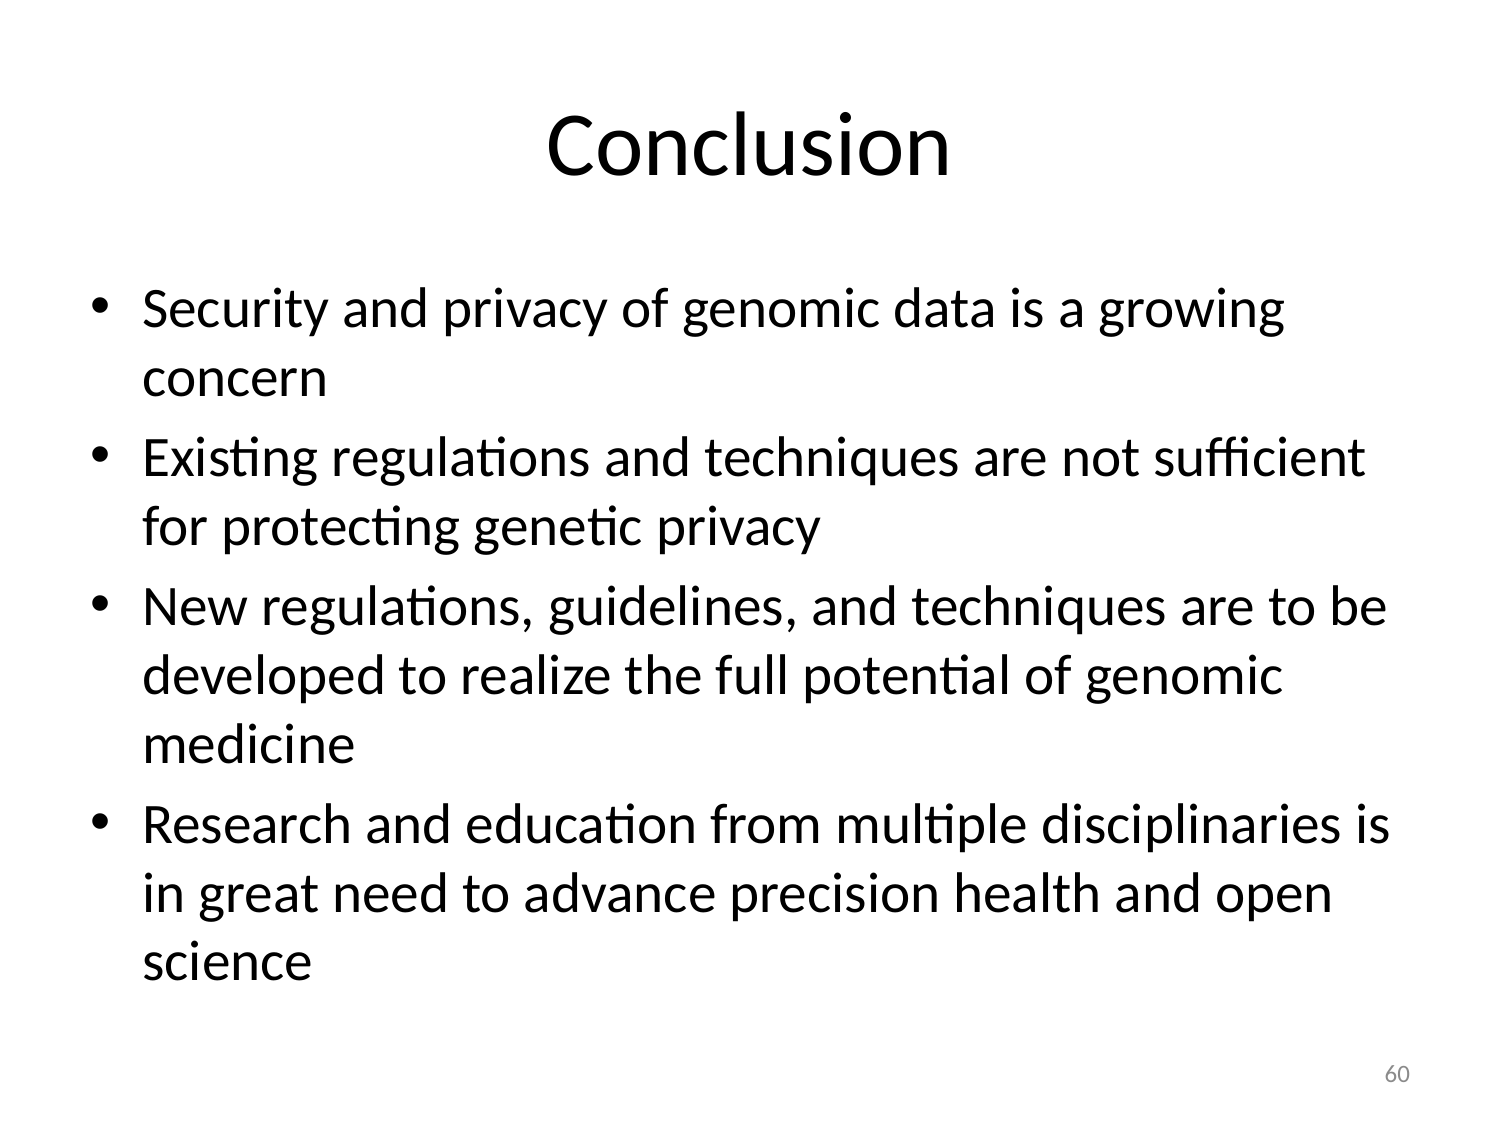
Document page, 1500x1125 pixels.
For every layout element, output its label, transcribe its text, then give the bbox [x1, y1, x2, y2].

slide_number 60 [1074, 1042, 1425, 1103]
list Security and privacy of genomic data is a growing concern Existing regulations and techniques are not sufficient for protecting genetic privacy New regulations, guidelines, and techniques are to be developed to realize the full potential of genomic medicine Research and education from multiple disciplinaries is in great need to advance precision health and open science [75, 262, 1425, 1005]
title Conclusion [75, 45, 1425, 233]
